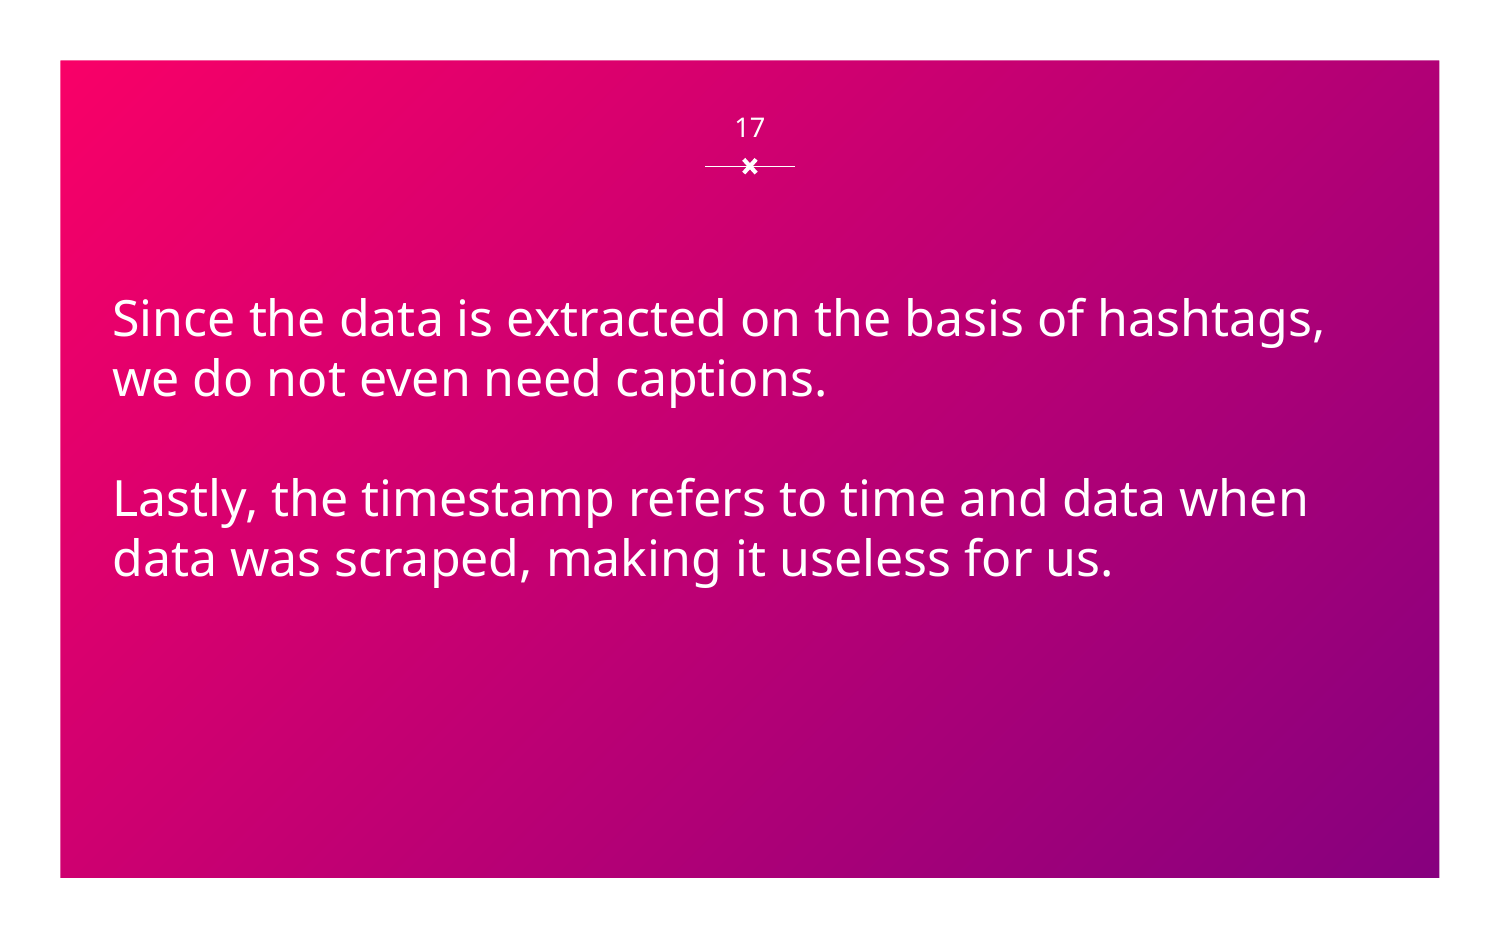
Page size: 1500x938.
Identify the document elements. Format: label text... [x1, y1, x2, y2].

text_box Since the data is extracted on the basis of hashtags, we do not even need captions. Lastly, the timestamp refers to time and data when data was scraped, making it useless for us. [97, 151, 1399, 690]
slide_number ‹#› [705, 93, 795, 165]
